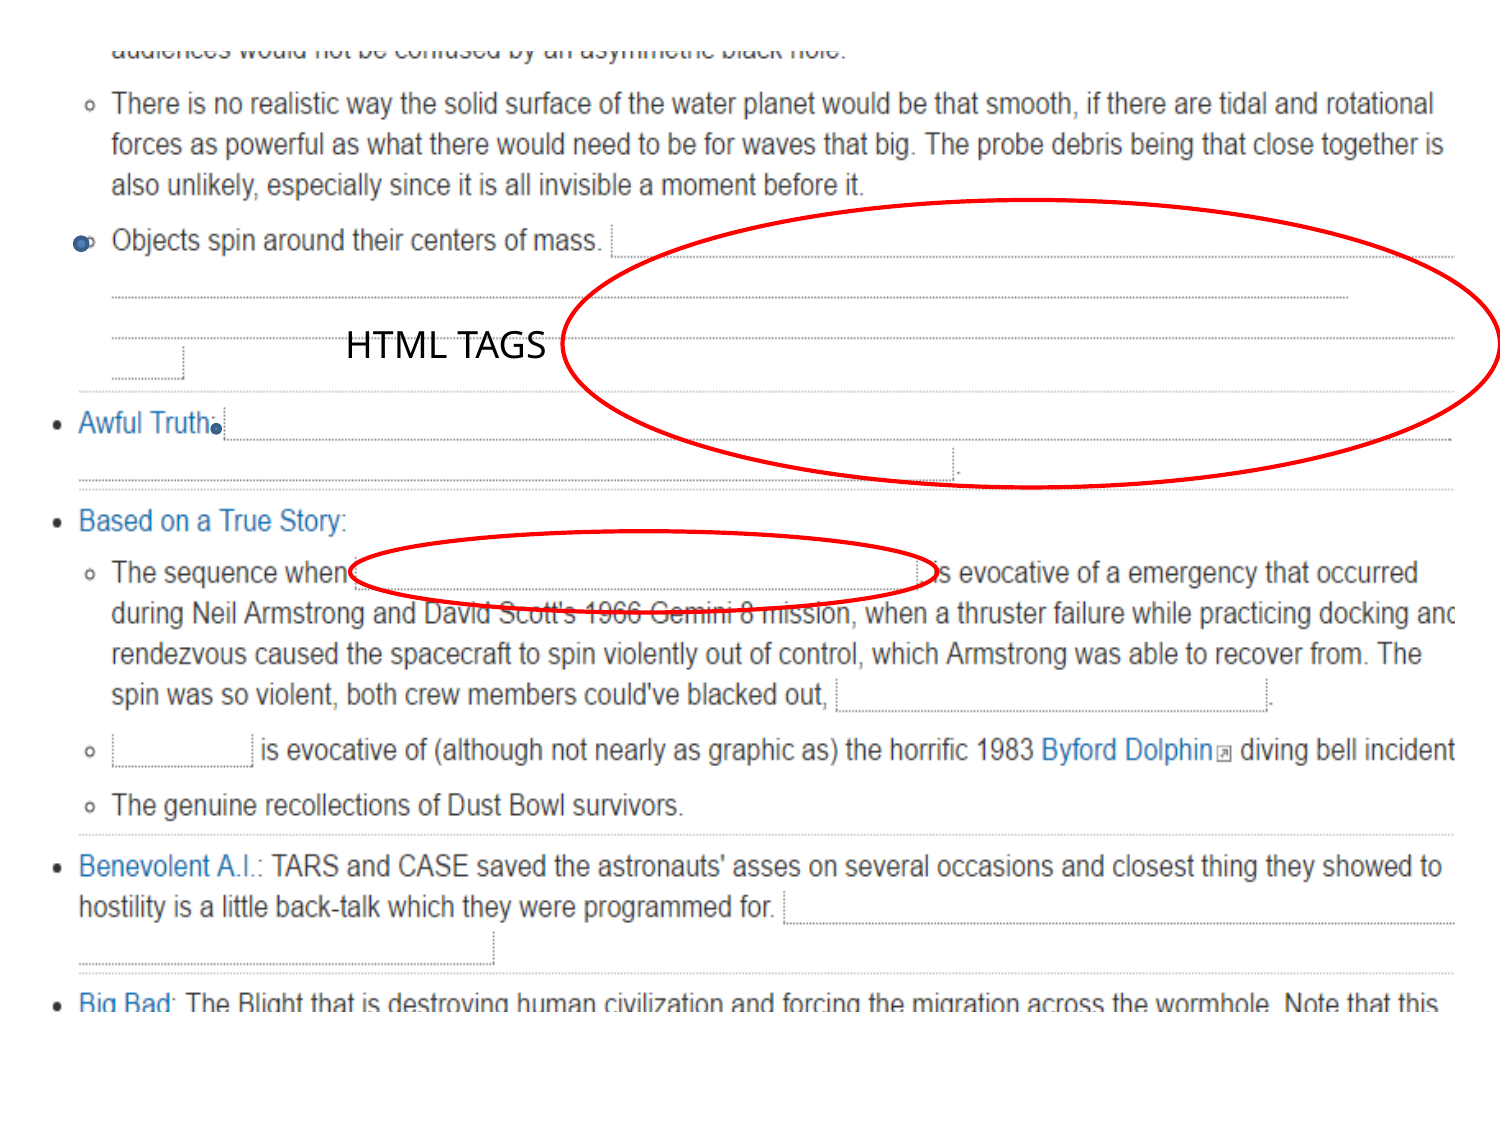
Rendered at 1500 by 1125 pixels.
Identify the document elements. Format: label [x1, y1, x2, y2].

picture [42, 49, 1456, 1013]
text_box [1461, 283, 1500, 404]
